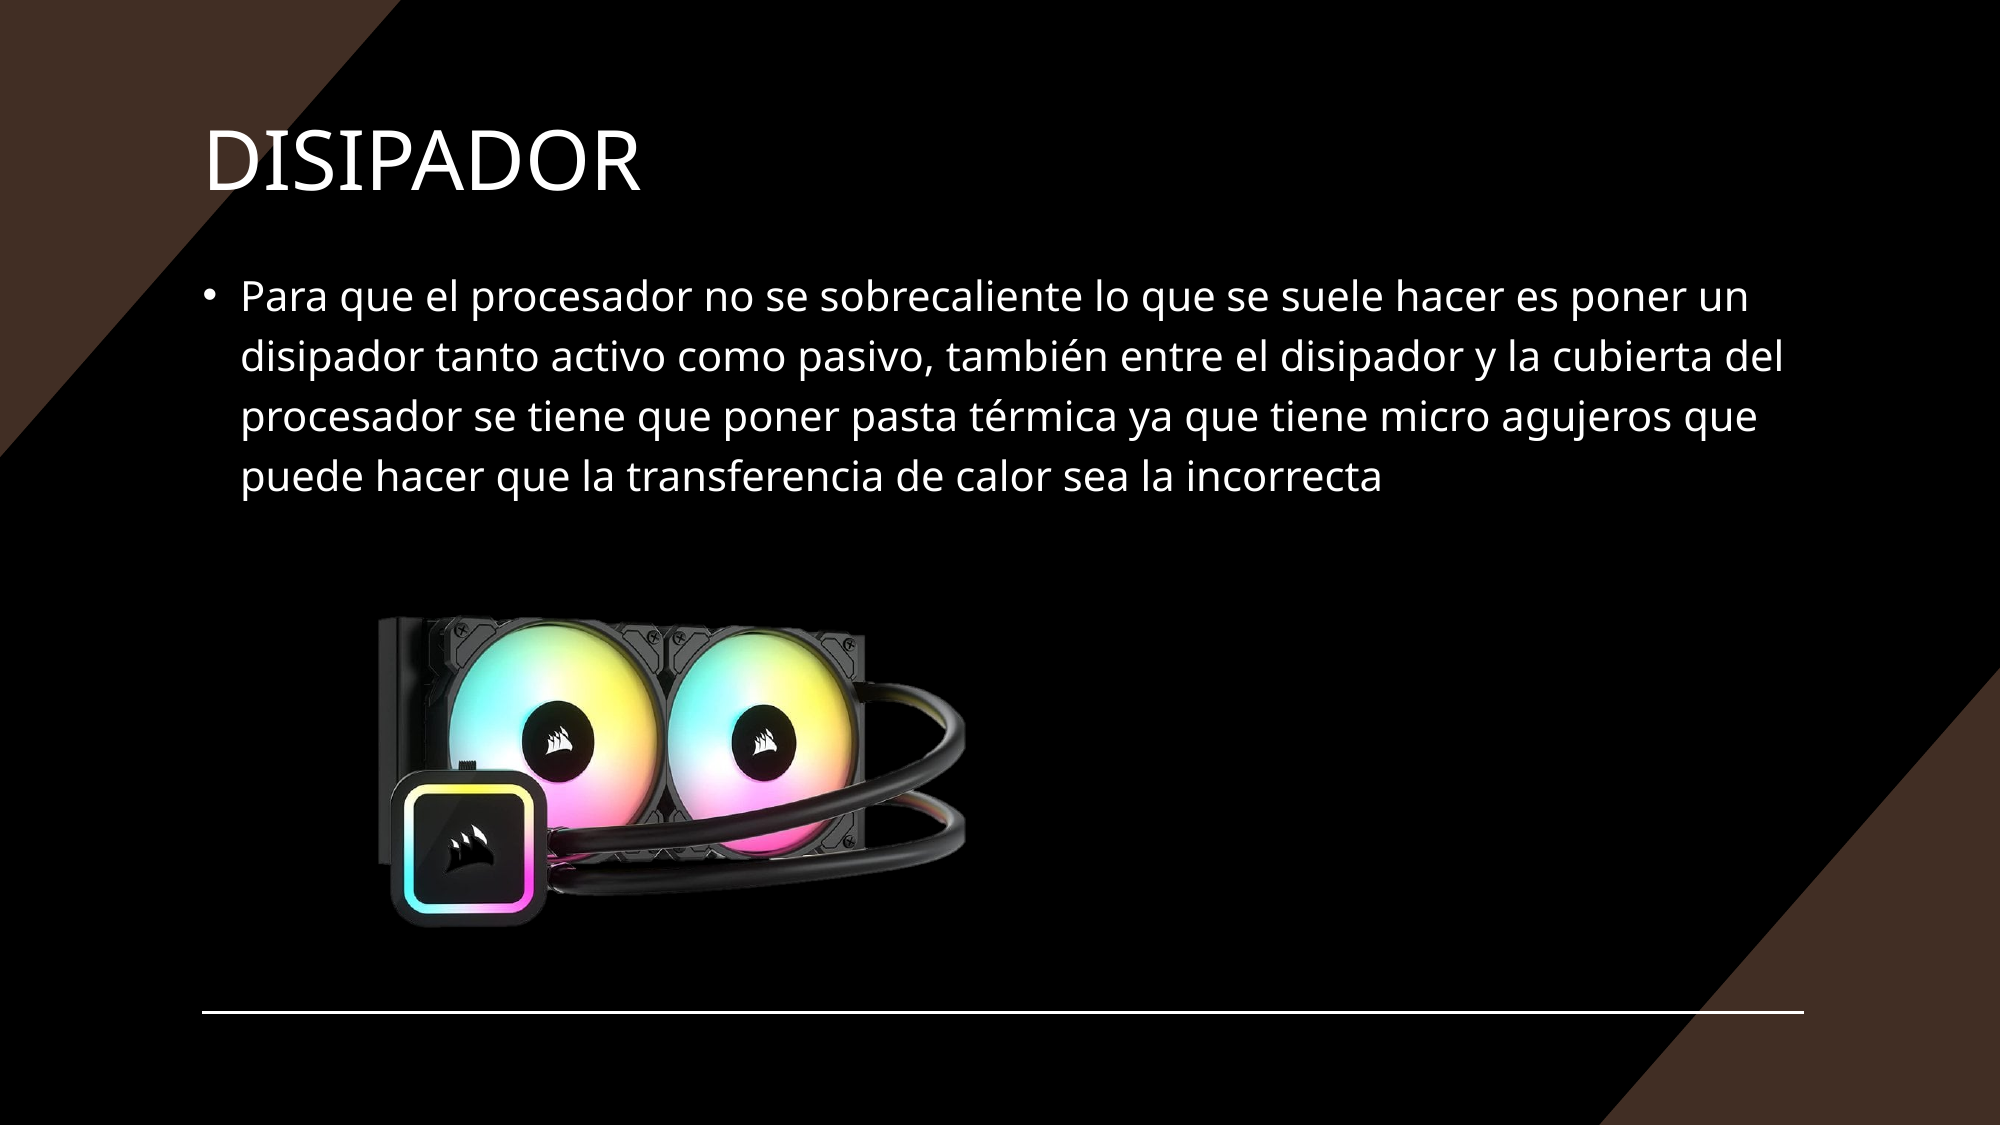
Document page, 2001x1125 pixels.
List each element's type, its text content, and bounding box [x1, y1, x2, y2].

title DISIPADOR [187, 45, 1813, 251]
picture [376, 475, 969, 1067]
list Para que el procesador no se sobrecaliente lo que se suele hacer es poner un disipador tanto activo como pasivo, también entre el disipador y la cubierta del procesador se tiene que poner pasta térmica ya que tiene micro agujeros que puede hacer que la transferencia de calor sea la incorrecta [187, 251, 1813, 837]
